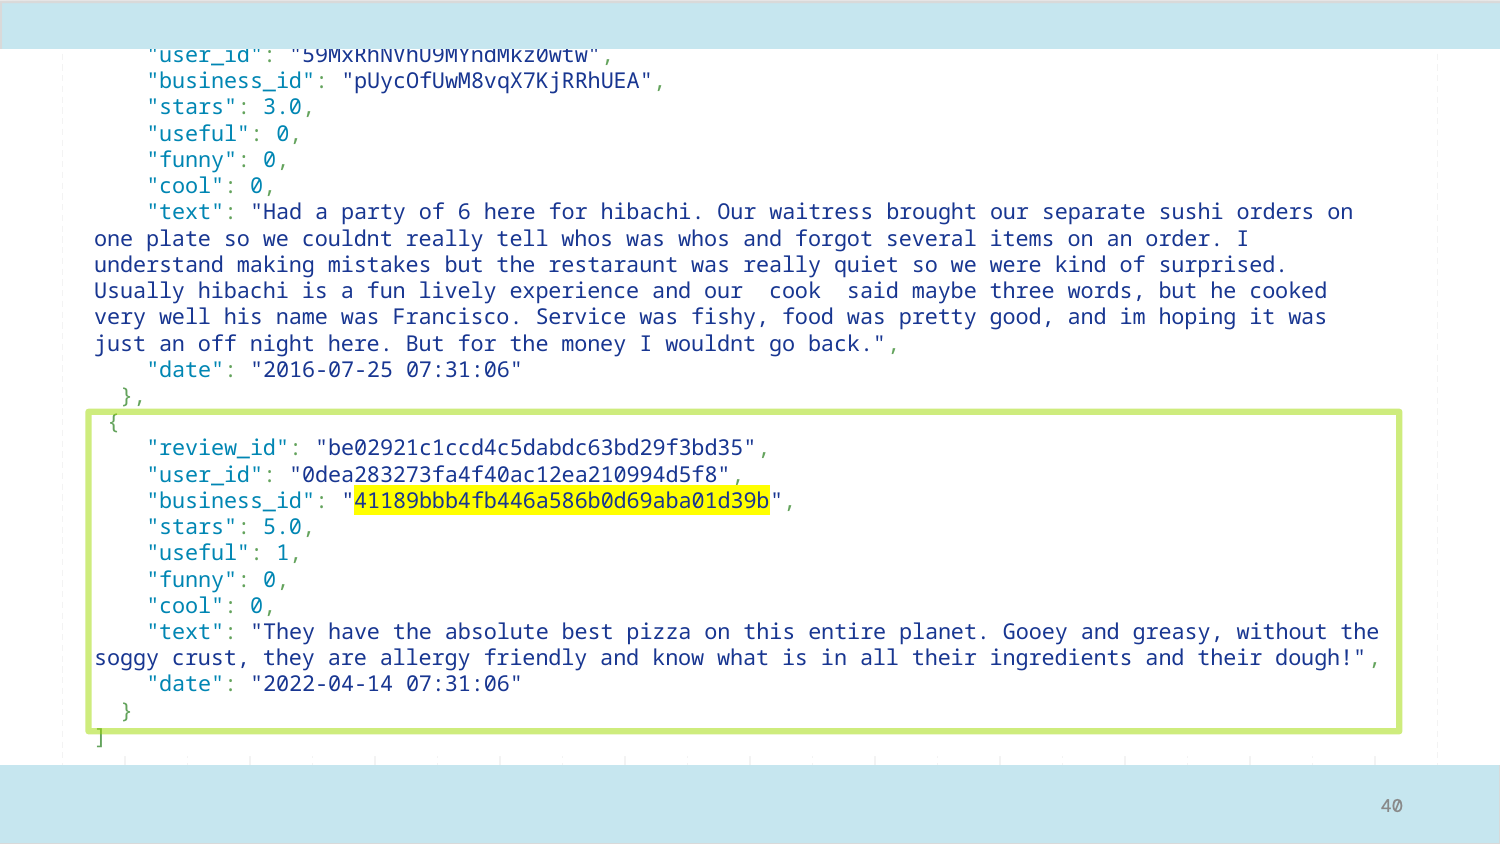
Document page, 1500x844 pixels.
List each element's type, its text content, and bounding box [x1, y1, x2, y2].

picture [0, 0, 1500, 49]
picture [0, 765, 1500, 844]
text_box [ { "review_id": "XQfwVwDr-v0ZS3_CbbE5Xw", "user_id": "a1a1a1a1a1a1a1a1a1a1", "business_id": "6666666666", "stars": 3.0, "useful": 0, "funny": 0, "cool": 0, "text": "If you decide to eat here, just be aware it is going to take about 2 hours from beginning to end. We have tried it multiple times, because I want to like it! I have been to its other locations in NJ and never had a bad experience. \n\nThe food is good, but it takes a very long time to come out. The waitstaff is very young, but usually pleasant. We have just had too many experiences where we spent way too long waiting. We usually opt for another diner or restaurant on the weekends, in order to be done quicker.", "date": "2018-07-07 22:09:11" }, { "review_id": "7ATYjTIgM3jUlt4UM3IypQ", "user_id": "OyoGAe7OKpv6SyGZT5g77Q", "business_id": "8888888888", "stars": 5.0, "useful": 1, "funny": 0, "cool": 1, "text": "Ive taken a lot of spin classes over the years, and nothing compares to the classes at Body Cycle. From the nice, clean space and amazing bikes, to the welcoming and motivating instructors, every class is a top notch work out.\n\nFor anyone who struggles to fit workouts in, the online scheduling system makes it easy to plan ahead (and theres no need to line up way in advanced like many gyms make you do).\n\nThere is no way I can write this review without giving Russell, the owner of Body Cycle, a shout out. Russells passion for fitness and cycling is so evident, as is his desire for all of his clients to succeed. He is always dropping in to classes to check in\/provide encouragement, and is open to ideas and recommendations from anyone. Russell always wears a smile on his face, even when hes kicking your butt in class!", "date": "2022-04-14 13:18:32" }, { "review_id": "YjUWPpI6HXG530lwP-fb2A", "user_id": "8g_iMtfSiwikVnbP2etR0A", "business_id": "6666666666", "stars": 3.0, "useful": 0, "funny": 0, "cool": 0, "text": "Family diner. Had the buffet. Eclectic assortment: a large chicken leg, fried jalapeño, tamale, two rolled grape leaves, fresh melon. All good. Lots of Mexican choices there. Also has a menu with breakfast served all day long. Friendly, attentive staff. Good place for a casual relaxed meal with no expectations. Next to the Clarion Hotel.", "date": "2022-04-14 16:23:50" }, { "review_id": "kxX2SOes4o-D3ZQBkiMRfA", "user_id": "_7bHUi9Uuf5__HHc_Q8guQ", "business_id": "0000000000", "stars": 5.0, "useful": 1, "funny": 0, "cool": 1, "text": "Wow! Yummy, different, delicious. Our favorite is the lamb curry and korma. With 10 different kinds of naan!!! Dont let the outside deter you (because we almost changed our minds)...go in and try something new! Youll be glad you did!", "date": "2021-01-04 00:01:03" }, { "review_id": "e4Vwtrqf-wpJfwesgvdgxQ", "user_id": "bcjbaE6dDog4jkNY91ncLQ", "business_id": "9999999999", "stars": 4.0, "useful": 1, "funny": 0, "cool": 1, "text": "Cute interior and owner (?) gave us tour of upcoming patio\/rooftop area which will be great on beautiful days like today. Cheese curds were very good and very filling. Really like that sandwiches come w salad, esp after eating too many curds! Had the onion, gruyere, tomato sandwich. Wasnt too much cheese which I liked. Needed something else...pepper jelly maybe. Would like to see more menu options added such as salads w fun cheeses. Lots of beer and wine as well as limited cocktails. Next time I will try one of the draft wines.", "date": "2017-01-14 20:54:15" }, { "review_id": "kxX2SOes4o-D3ZQBkiMRfA", "user_id": "_7bHUi9Uuf5__HHc_Q8guQ", "business_id": "7777777777", "stars": 5.0, "useful": 1, "funny": 0, "cool": 1, "text": "Wow! Yummy, different, delicious. Our favorite is the lamb curry and korma. With 10 different kinds of naan!!! Dont let the outside deter you (because we almost changed our minds)...go in and try something new! Youll be glad you did!", "date": "2022-04-14 00:01:03" }, { "review_id": "0000000000", "user_id": "r3zeYsv1XFBRA4dJpL78cw", "business_id": "3333333333", "stars": 5.0, "useful": 0, "funny": 2, "cool": 0, "text": "Loved this tour! I grabbed a groupon and the price was great. It was the perfect way to explore New Orleans for someone whod never been there before and didnt know a lot about the history of the city. Our tour guide had tons of interesting tidbits about the city, and I really enjoyed the experience. Highly recommended tour. I actually thought we were just going to tour through the cemetery, but she took us around the French Quarter for the first hour, and the cemetery for the second half of the tour. Youll meet up in front of a grocery store (seems strange at first, but its not terribly hard to find, and itll give you a chance to get some water), and youll stop at a visitor center part way through the tour for a bathroom break if needed. This tour was one of my favorite parts of my trip!", "date": "2021-01-03 23:21:18" }, { "review_id": "LHSTtnW3YHCeUkRDGyJOyw", "user_id": "yfFzsLmaWF2d4Sr0UNbBgg", "business_id": "_ZeMknuYdlQcUqng_Im3yg", "stars": 5.0, "useful": 2, "funny": 0, "cool": 0, "text": "Amazingly amazing wings and homemade bleu cheese. Had the ribeye: tender, perfectly prepared, delicious. Nice selection of craft beers. Would DEFINITELY recommend checking out this hidden gem.", "date": "2021-08-07 02:29:16" }, { "review_id": "B5XSoSG3SfvQGtKEGQ1tSQ", "user_id": "wSTuiTk-sKNdcFyprzZAjg", "business_id": "1111111111", "stars": 3.0, "useful": 1, "funny": 1, "cool": 0, "text": "This easter instead of going to Lopez Lake we went to Los Padres National Forest which is really pretty but if you go to white rock the staff needs to cut down all the dead grass that invades the rock and the water. I would wish the staff would also clean or get rid of the dead grass thats also living by the water. The water is really green and dirty. Los padres national forest staff need to work hard to maintain this forest looking pretty and not like a dumpster. Even Cachuma lake looks like they put a bit more effort.", "date": "2022-04-14 22:46:33" }, { "review_id": "gebiRewfieSdtt17PTW6Zg", "user_id": "59MxRhNVhU9MYndMkz0wtw", "business_id": "pUycOfUwM8vqX7KjRRhUEA", "stars": 3.0, "useful": 0, "funny": 0, "cool": 0, "text": "Had a party of 6 here for hibachi. Our waitress brought our separate sushi orders on one plate so we couldnt really tell whos was whos and forgot several items on an order. I understand making mistakes but the restaraunt was really quiet so we were kind of surprised. Usually hibachi is a fun lively experience and our cook said maybe three words, but he cooked very well his name was Francisco. Service was fishy, food was pretty good, and im hoping it was just an off night here. But for the money I wouldnt go back.", "date": "2016-07-25 07:31:06" }, { "review_id": "be02921c1ccd4c5dabdc63bd29f3bd35", "user_id": "0dea283273fa4f40ac12ea210994d5f8", "business_id": "41189bbb4fb446a586b0d69aba01d39b", "stars": 5.0, "useful": 1, "funny": 0, "cool": 0, "text": "They have the absolute best pizza on this entire planet. Gooey and greasy, without the soggy crust, they are allergy friendly and know what is in all their ingredients and their dough!", "date": "2022-04-14 07:31:06" } ] [79, 57, 1409, 757]
text_box [86, 410, 1401, 733]
